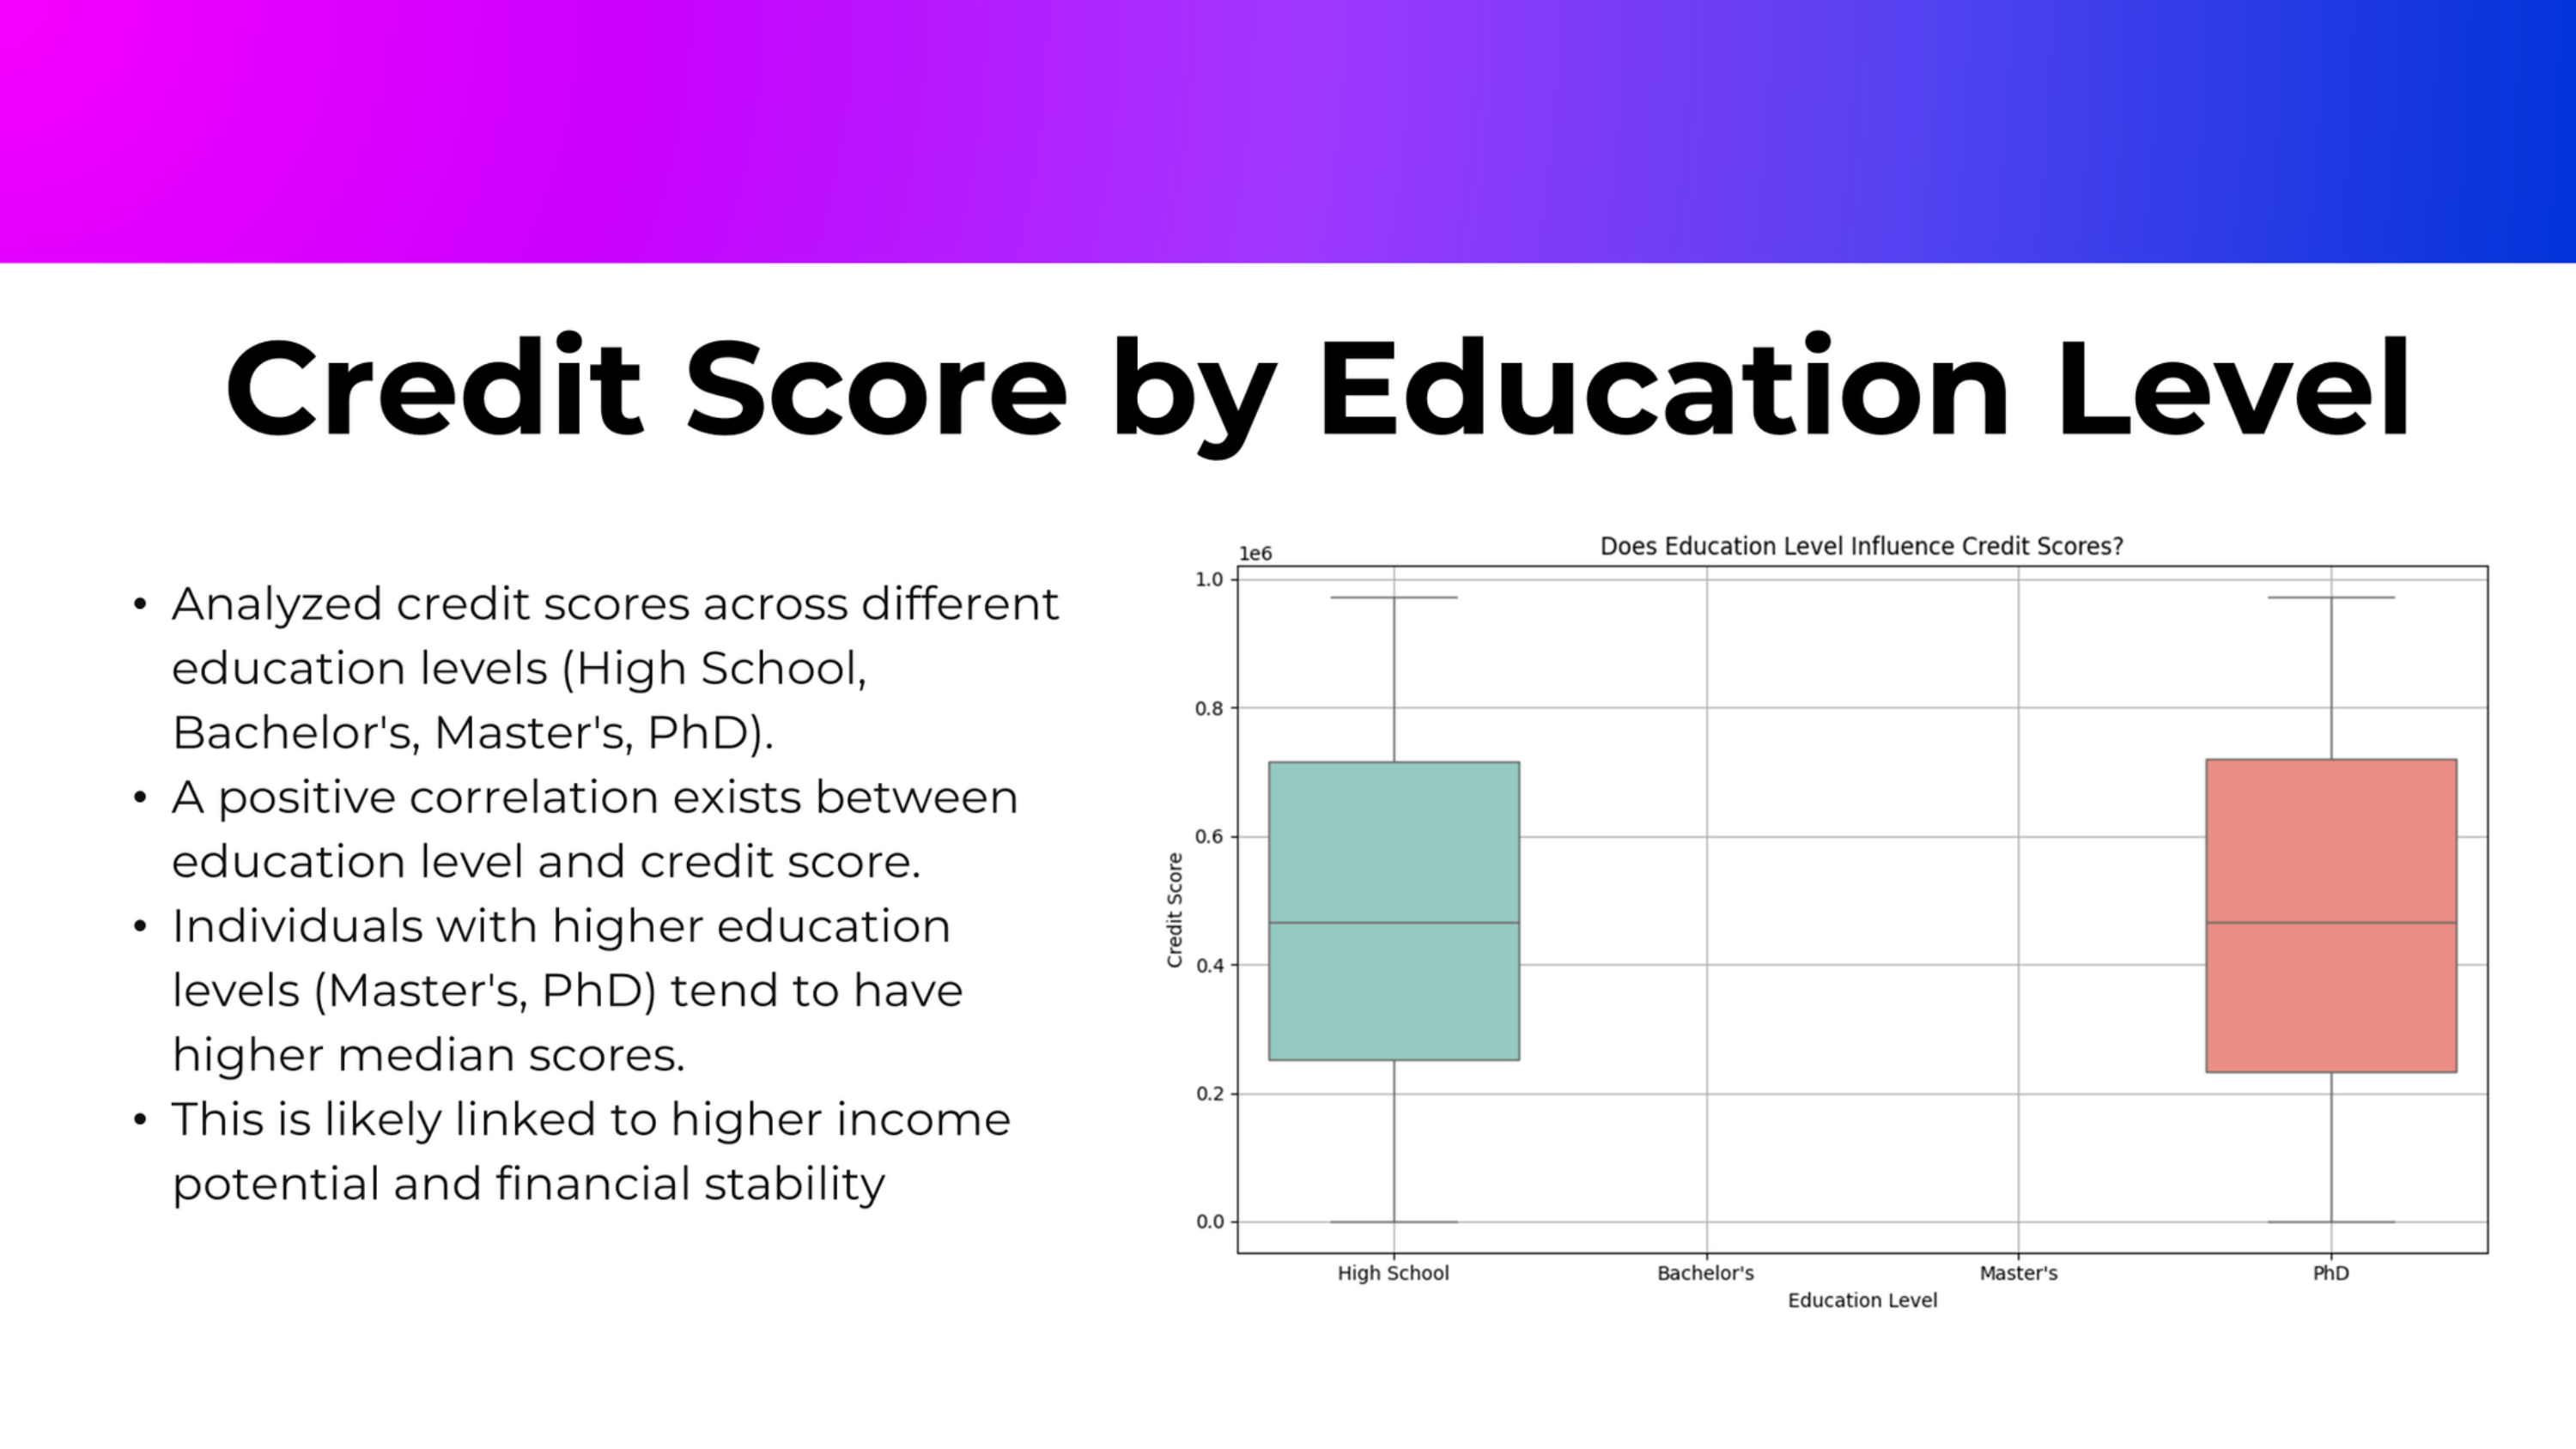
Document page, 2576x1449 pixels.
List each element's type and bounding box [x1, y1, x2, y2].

text_box [0, 0, 2576, 1449]
